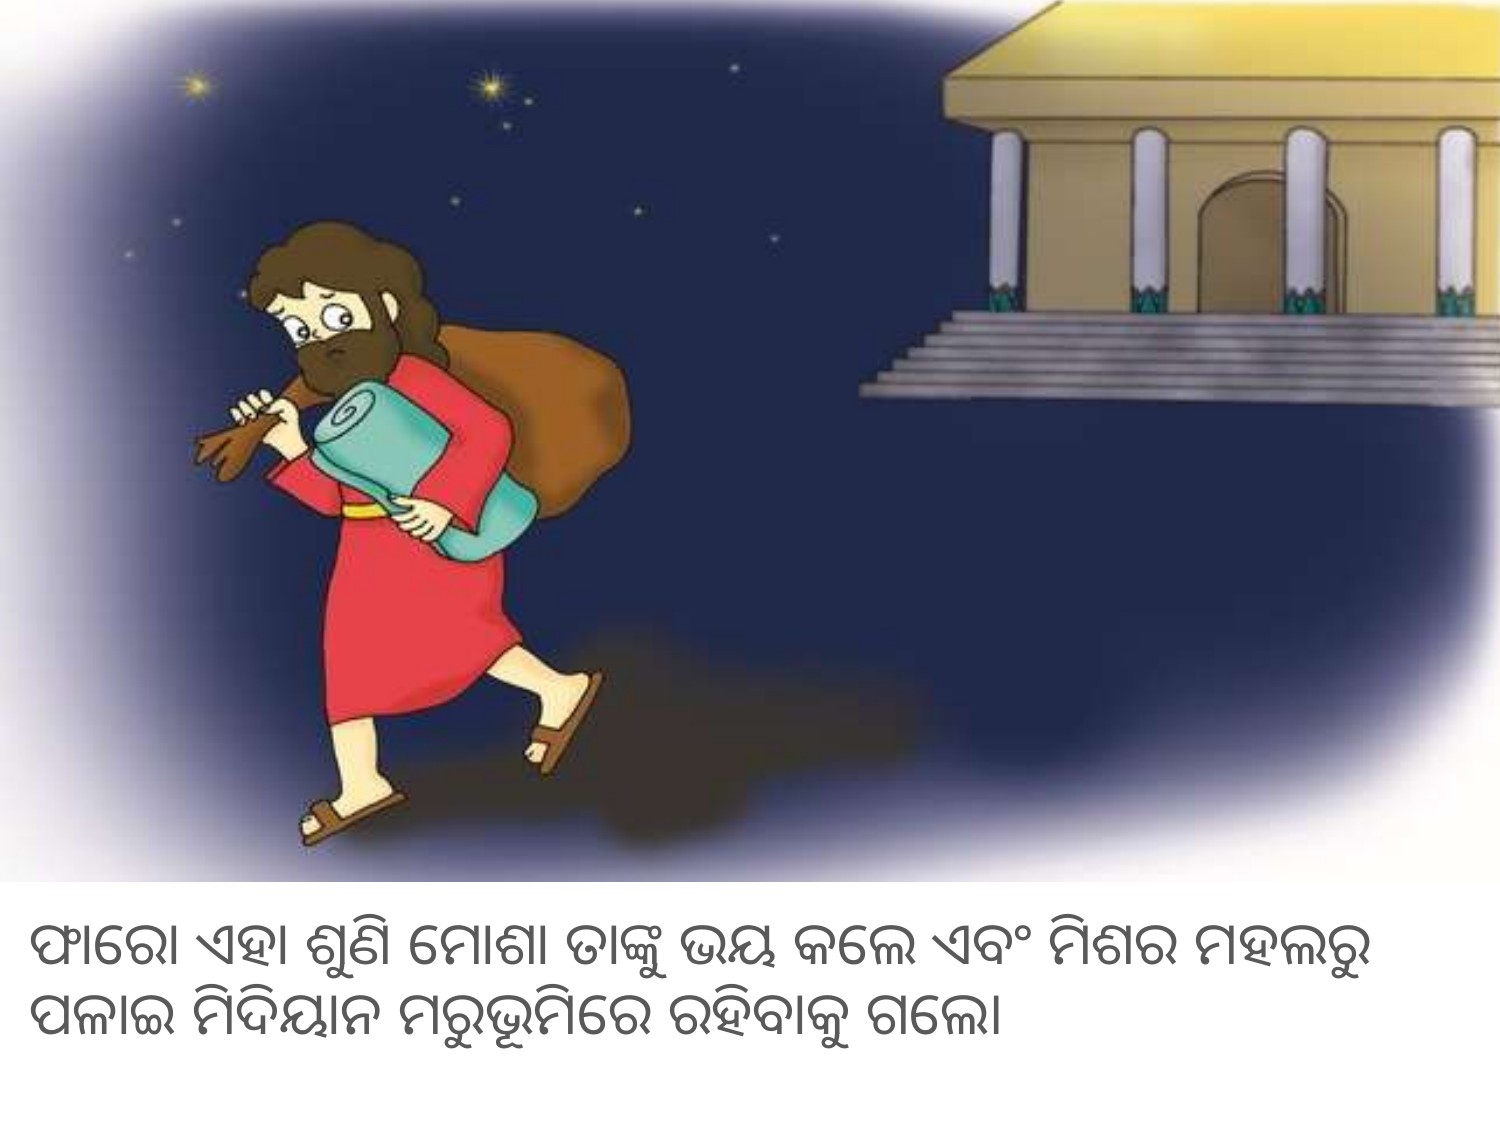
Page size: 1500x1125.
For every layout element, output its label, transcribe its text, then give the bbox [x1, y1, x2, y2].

text_box ଫାରୋ ଏହା ଶୁଣି ମୋଶା ତାଙ୍କୁ ଭୟ କଲେ ଏବଂ ମିଶର ମହଲରୁ ପଳାଇ ମିଦିୟାନ ମରୁଭୂମିରେ ରହିବାକୁ ଗଲେ। [14, 898, 1486, 1054]
picture [0, 0, 1500, 882]
